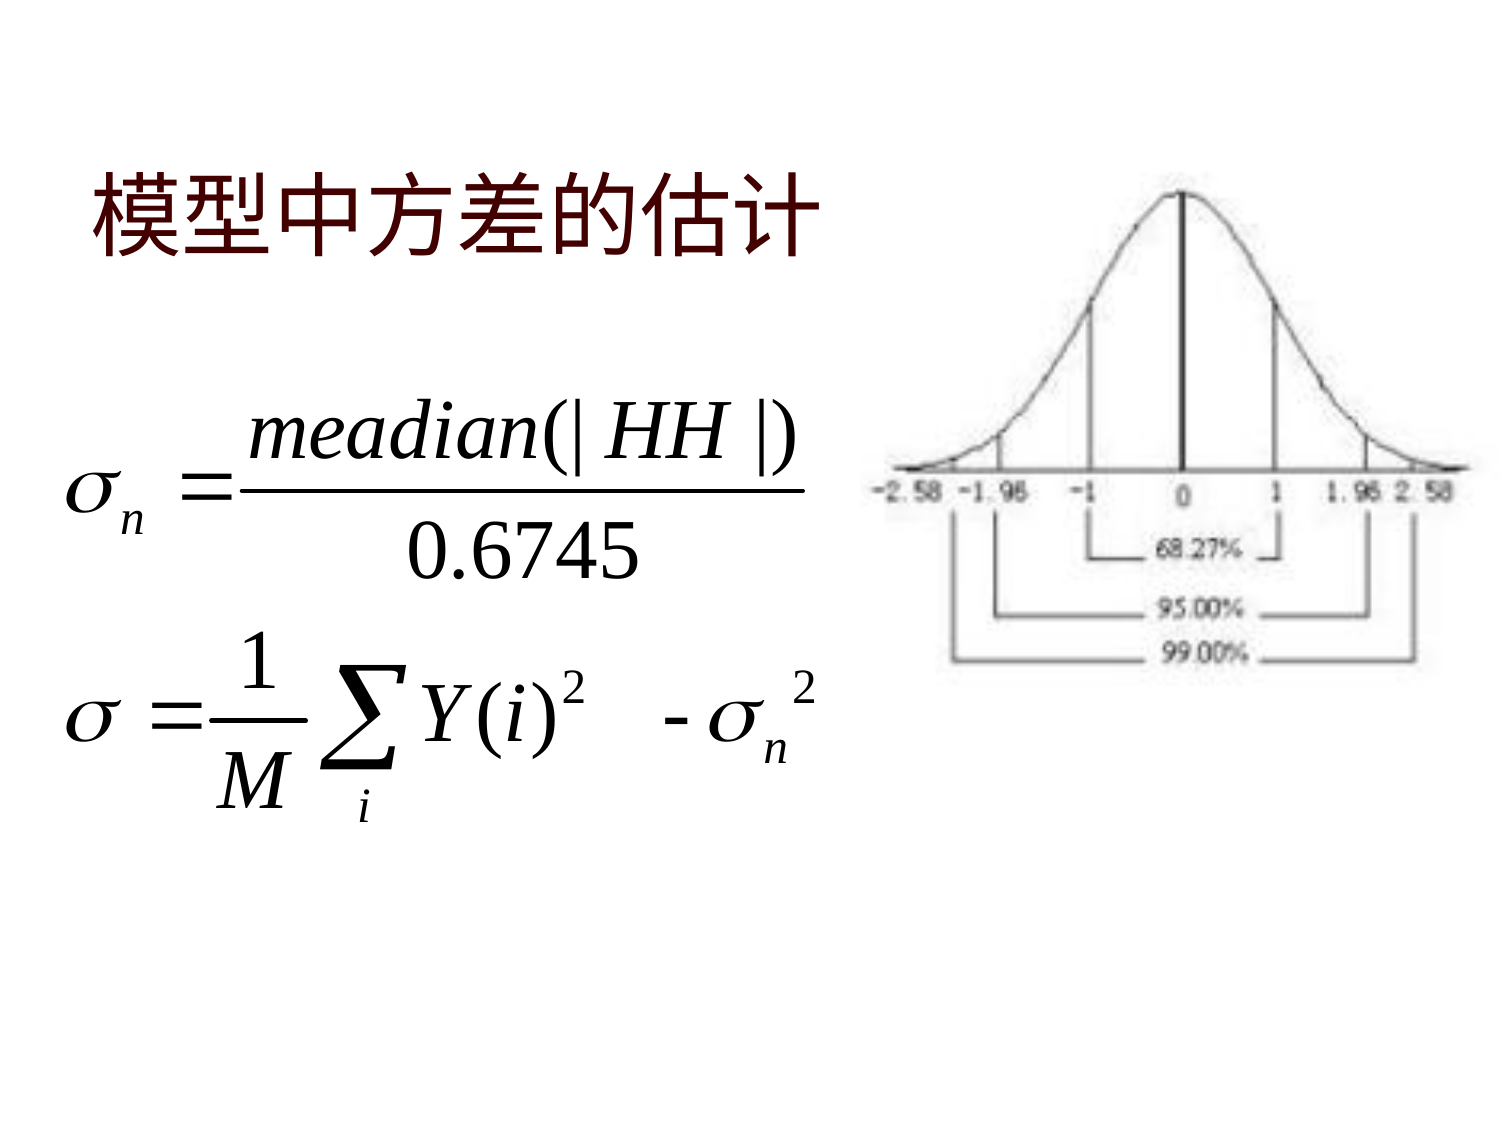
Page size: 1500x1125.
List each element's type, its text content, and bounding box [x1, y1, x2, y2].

picture [860, 148, 1500, 693]
title 模型中方差的估计 [75, 87, 1425, 275]
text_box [52, 373, 836, 843]
